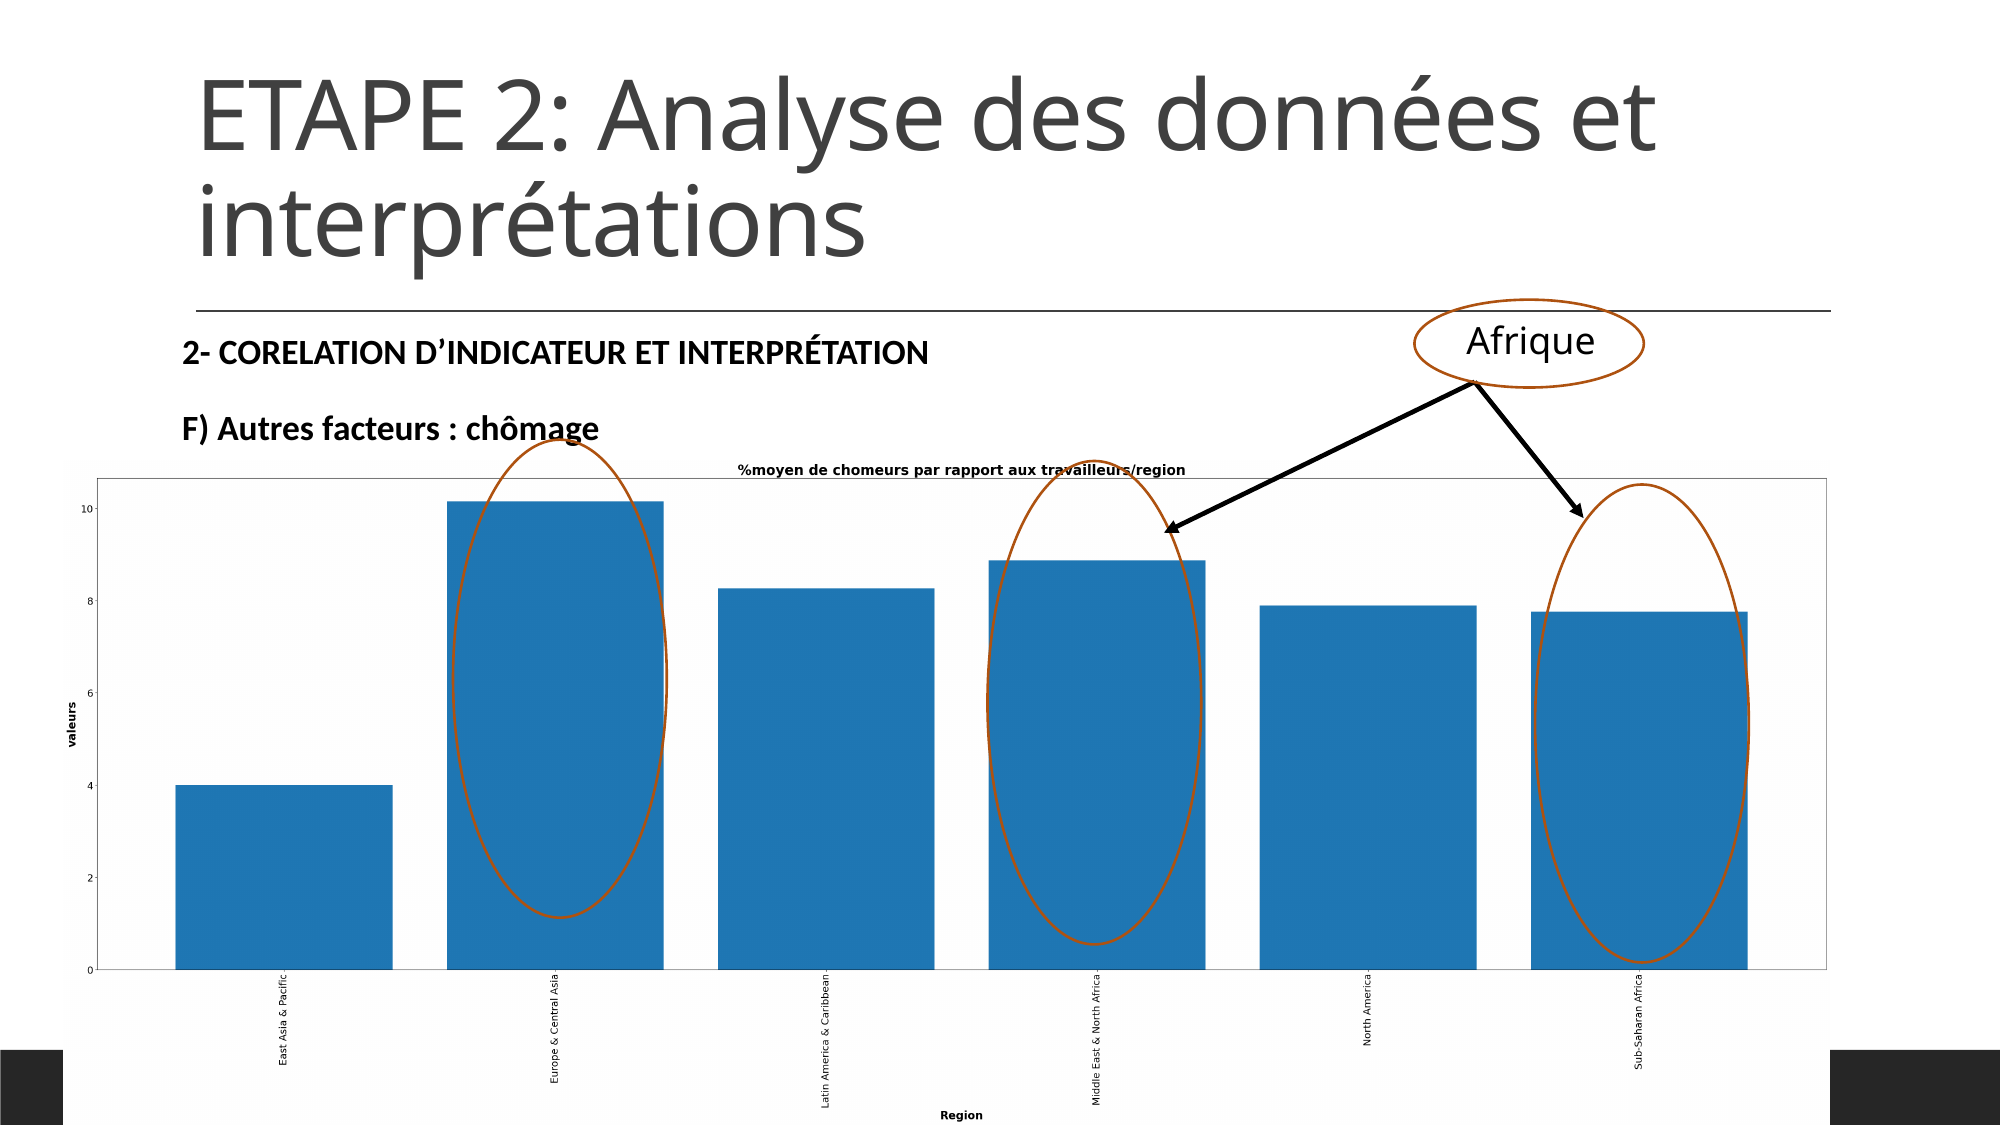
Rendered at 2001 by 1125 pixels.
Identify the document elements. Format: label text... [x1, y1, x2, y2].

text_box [1163, 381, 1476, 534]
picture [62, 460, 1831, 1125]
title ETAPE 2: Analyse des données et interprétations [180, 47, 1830, 285]
text_box Afrique [1451, 310, 1611, 370]
text_box [519, 438, 601, 456]
text_box [1413, 298, 1646, 382]
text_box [1474, 381, 1585, 519]
text_box 2- CORELATION D’indicateur et interprétation F) Autres facteurs : chômage [167, 325, 1141, 447]
